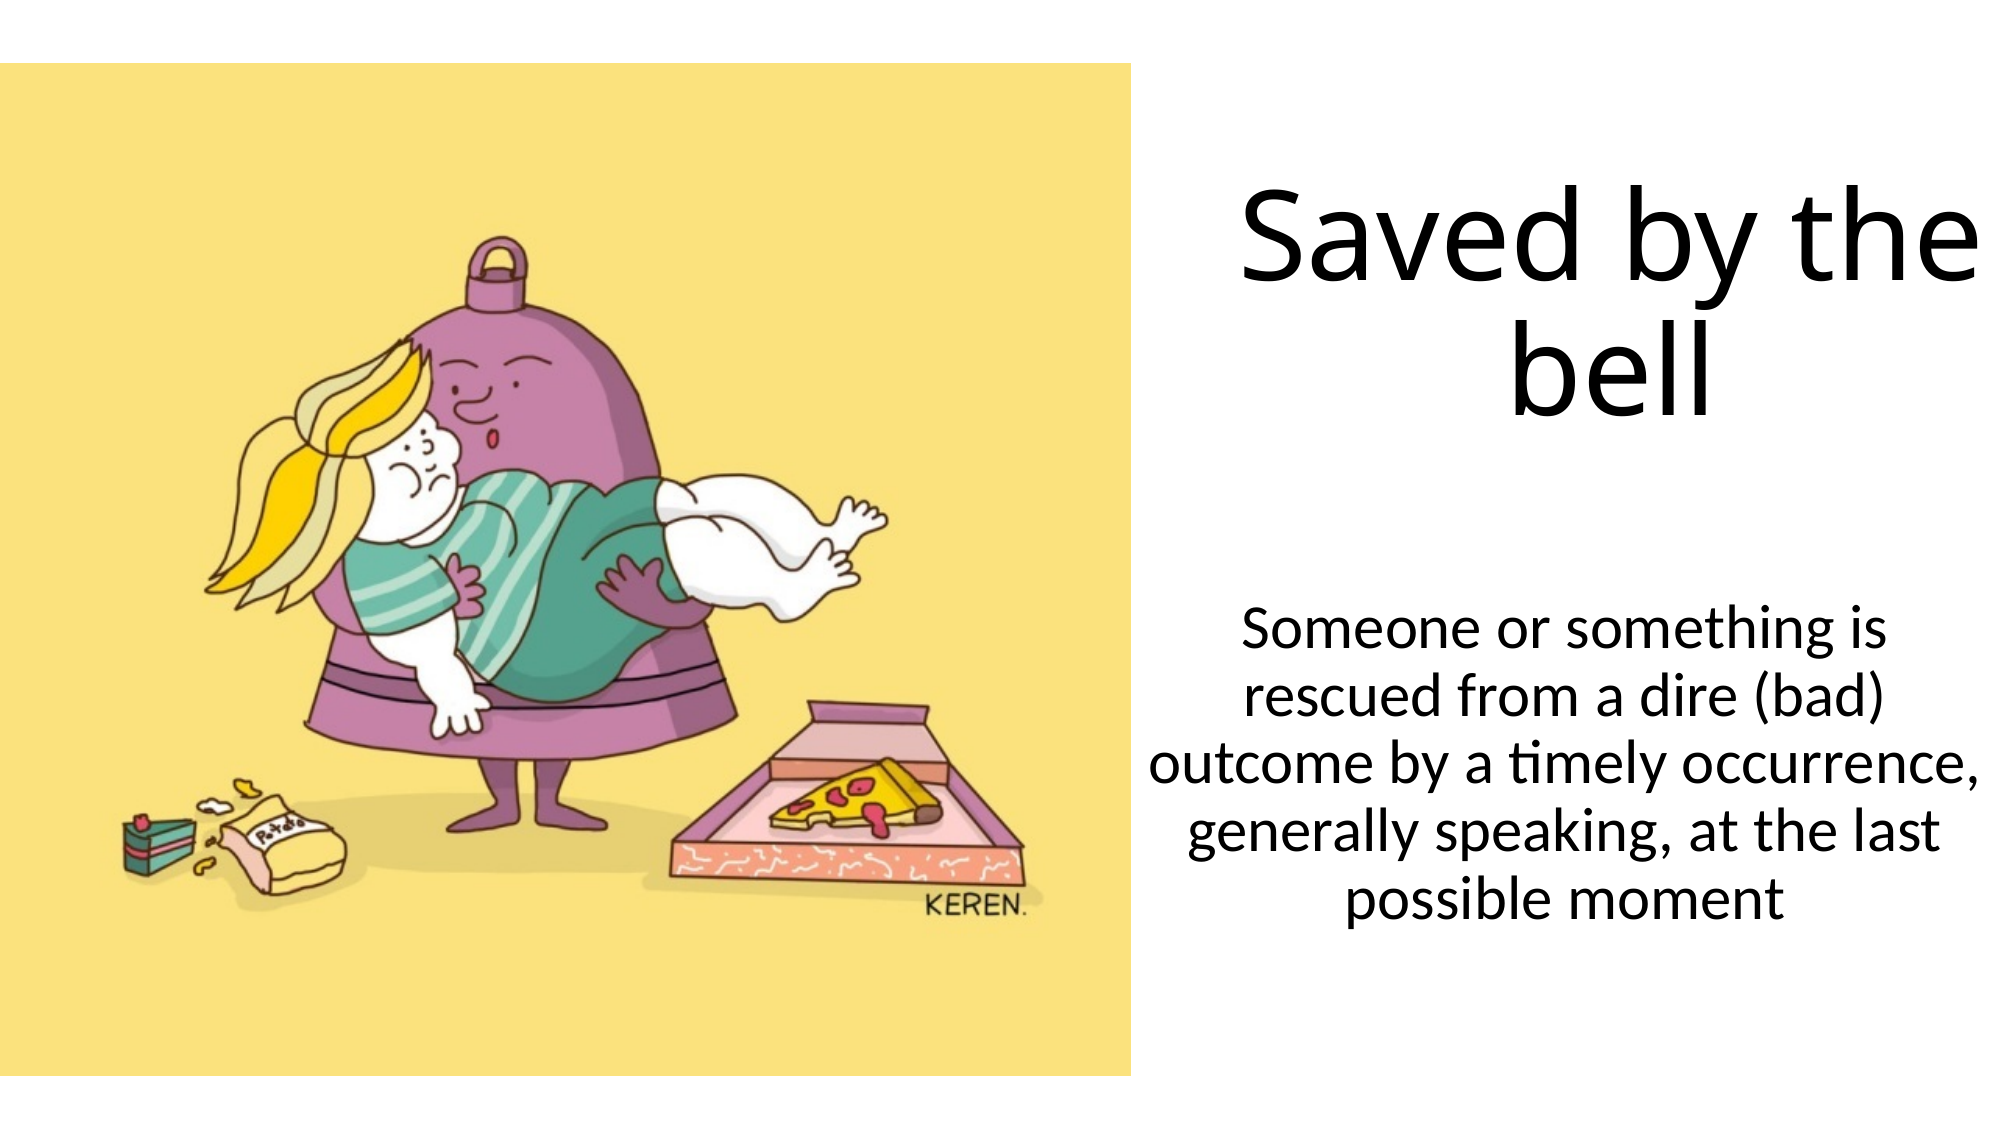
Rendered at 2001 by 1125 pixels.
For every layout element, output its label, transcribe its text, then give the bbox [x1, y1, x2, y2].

picture [0, 63, 1131, 1076]
title Saved by the bell [1222, 92, 2000, 450]
subtitle Someone or something is rescued from a dire (bad) outcome by a timely occurrence, generally speaking, at the last possible moment [1131, 586, 2000, 988]
